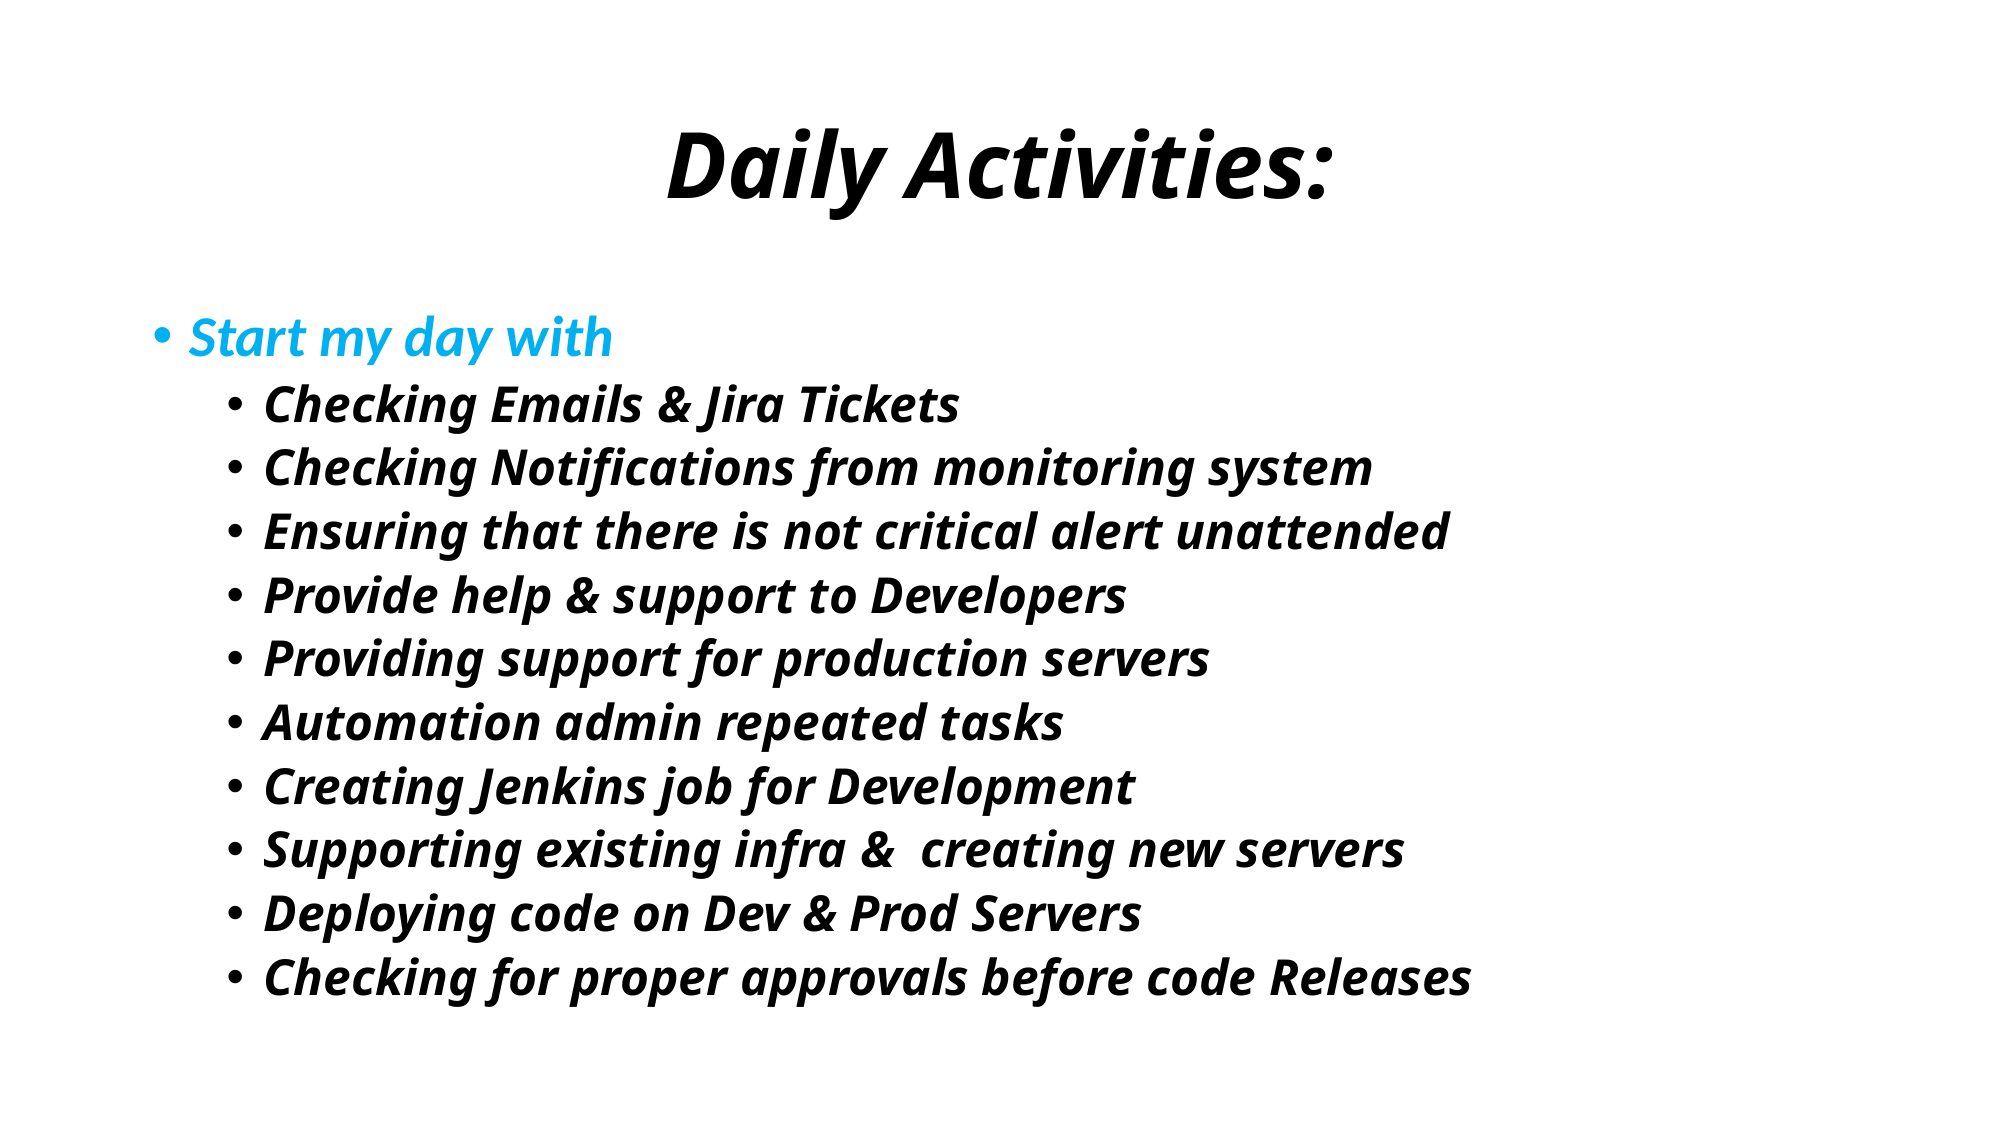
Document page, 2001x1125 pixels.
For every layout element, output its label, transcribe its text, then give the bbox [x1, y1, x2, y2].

title Daily Activities: [137, 59, 1863, 278]
list Start my day with Checking Emails & Jira Tickets Checking Notifications from monitoring system Ensuring that there is not critical alert unattended Provide help & support to Developers Providing support for production servers Automation admin repeated tasks Creating Jenkins job for Development Supporting existing infra & creating new servers Deploying code on Dev & Prod Servers Checking for proper approvals before code Releases [137, 299, 1863, 1014]
